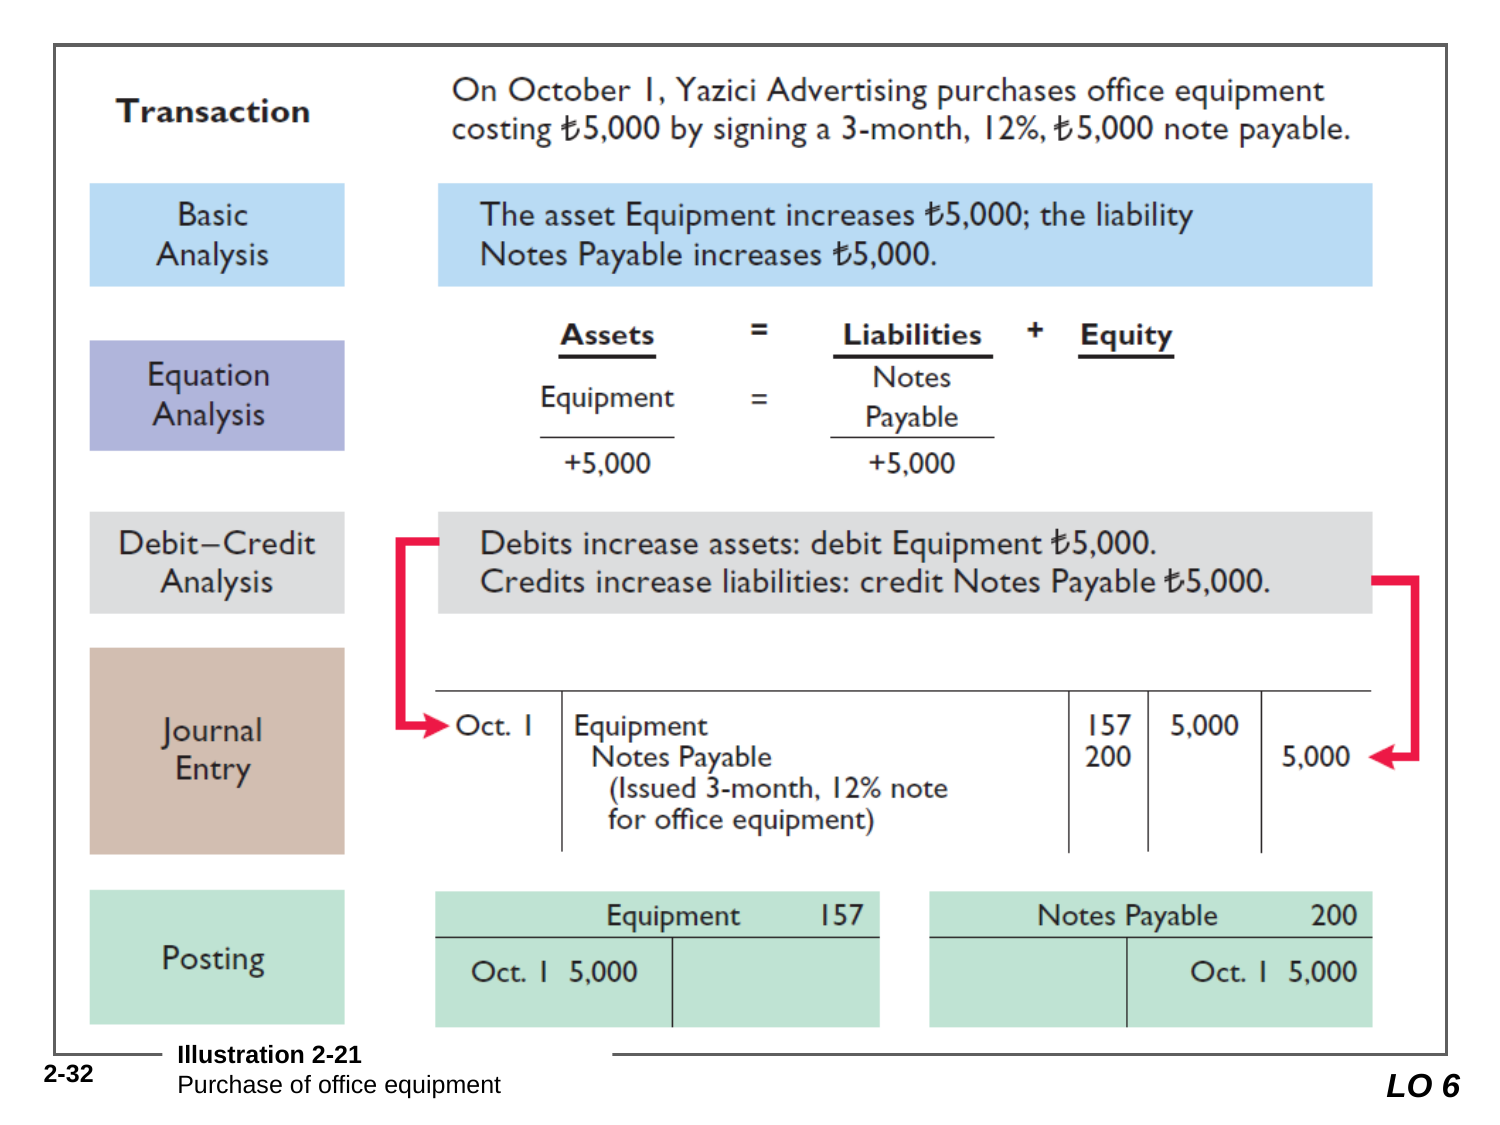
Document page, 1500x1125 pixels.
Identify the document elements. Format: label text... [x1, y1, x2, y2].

text_box LO 6 [1324, 1057, 1475, 1112]
picture [56, 46, 1445, 1053]
text_box Illustration 2-21 Purchase of office equipment [162, 1059, 613, 1107]
